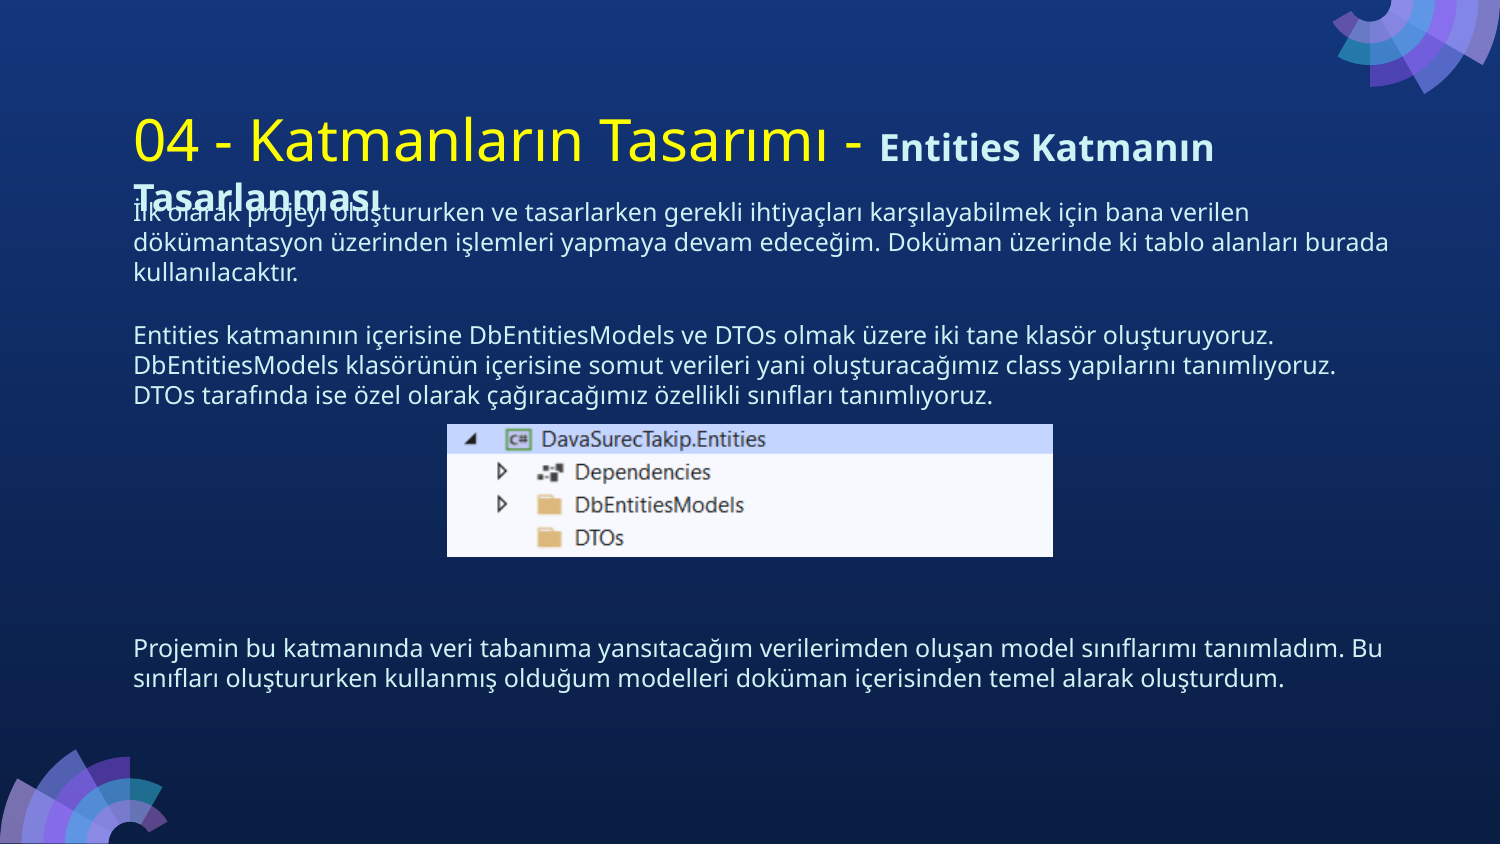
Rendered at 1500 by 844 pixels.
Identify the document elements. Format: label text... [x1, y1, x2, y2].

picture [447, 424, 1053, 558]
list İlk olarak projeyi oluştururken ve tasarlarken gerekli ihtiyaçları karşılayabilmek için bana verilen dökümantasyon üzerinden işlemleri yapmaya devam edeceğim. Doküman üzerinde ki tablo alanları burada kullanılacaktır. Entities katmanının içerisine DbEntitiesModels ve DTOs olmak üzere iki tane klasör oluşturuyoruz. DbEntitiesModels klasörünün içerisine somut verileri yani oluşturacağımız class yapılarını tanımlıyoruz. DTOs tarafında ise özel olarak çağıracağımız özellikli sınıfları tanımlıyoruz. Projemin bu katmanında veri tabanıma yansıtacağım verilerimden oluşan model sınıflarımı tanımladım. Bu sınıfları oluştururken kullanmış olduğum modelleri doküman içerisinden temel alarak oluşturdum. [118, 181, 1413, 741]
title 04 - Katmanların Tasarımı - Entities Katmanın Tasarlanması [118, 88, 1382, 188]
